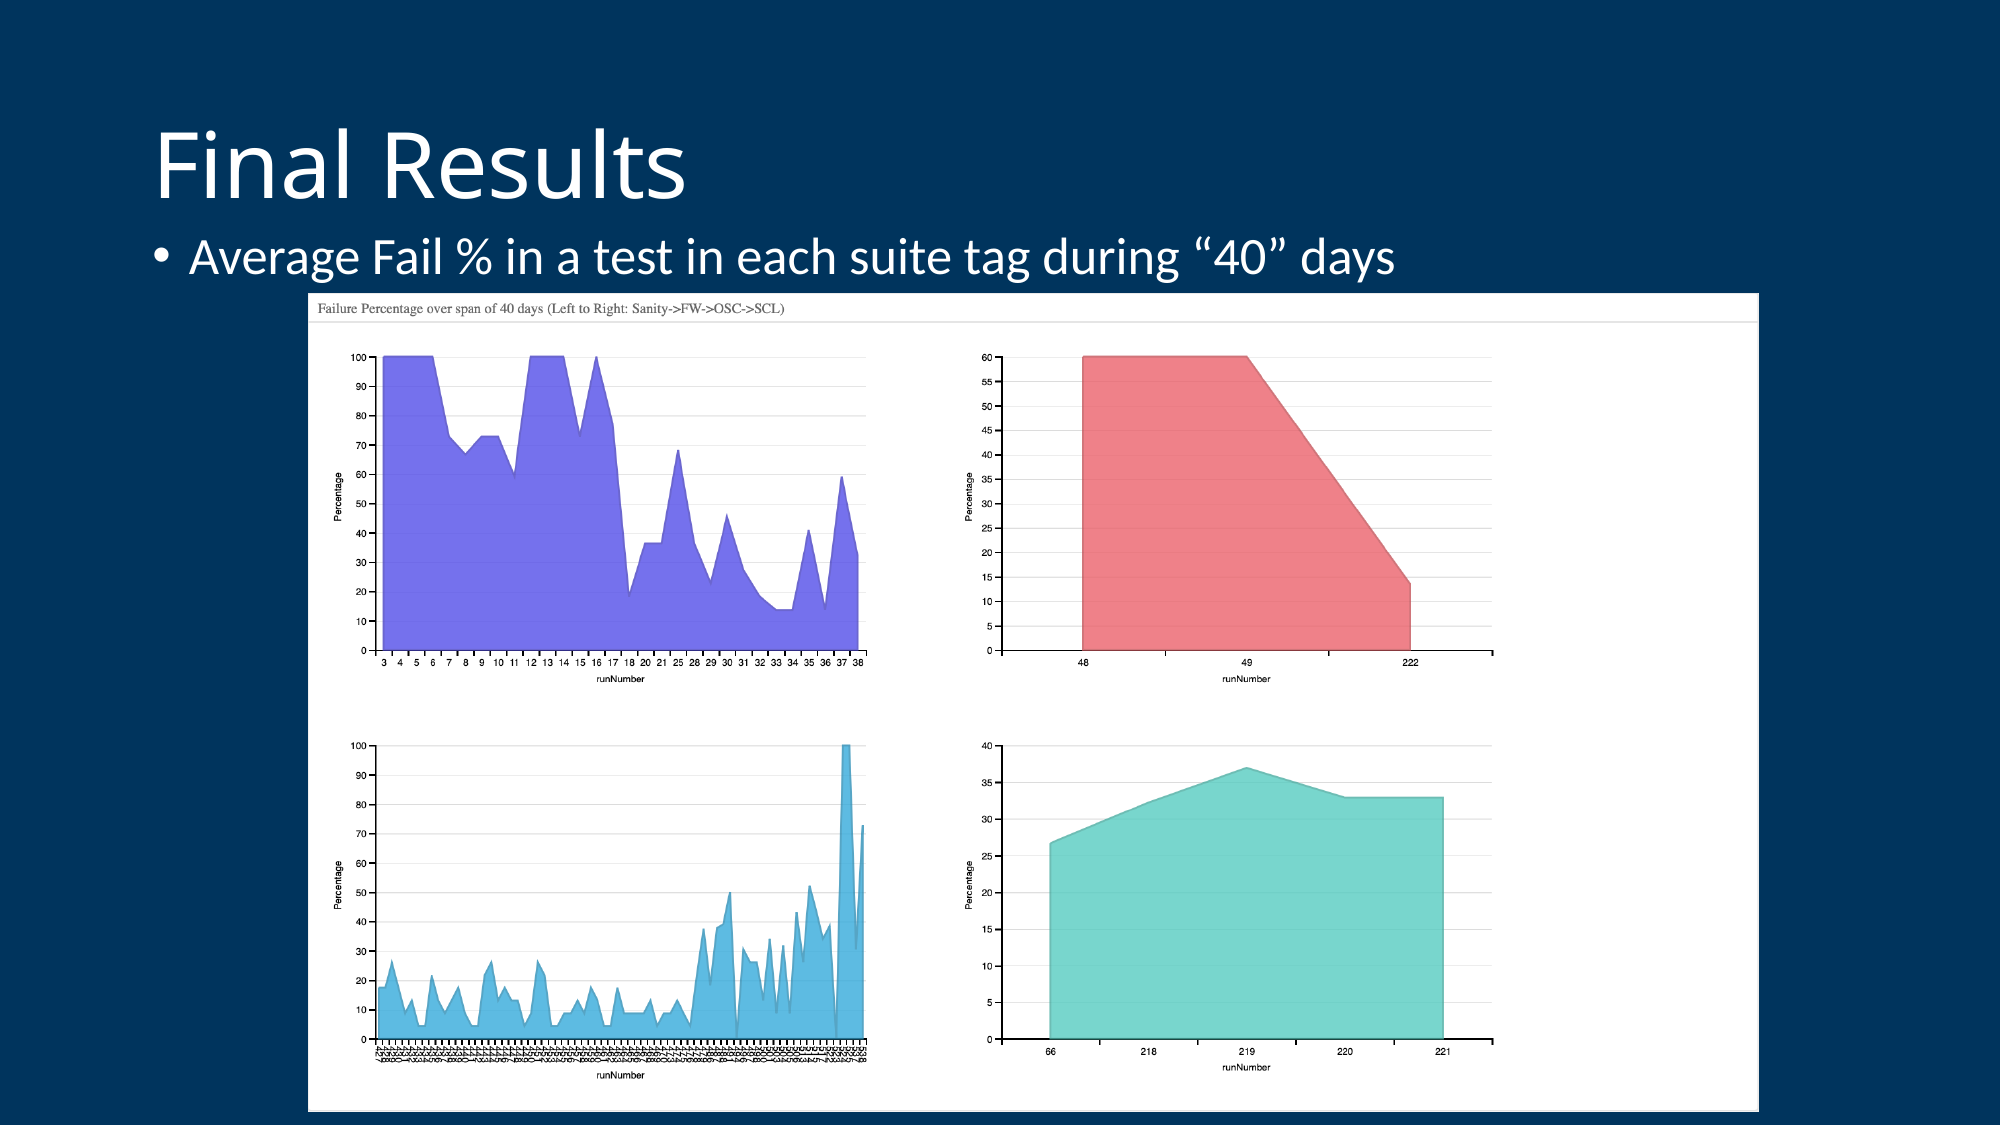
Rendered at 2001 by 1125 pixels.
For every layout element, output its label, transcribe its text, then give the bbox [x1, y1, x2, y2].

picture [308, 293, 1759, 1112]
title Final Results [137, 59, 1863, 221]
list Average Fail % in a test in each suite tag during “40” days [137, 221, 1863, 294]
